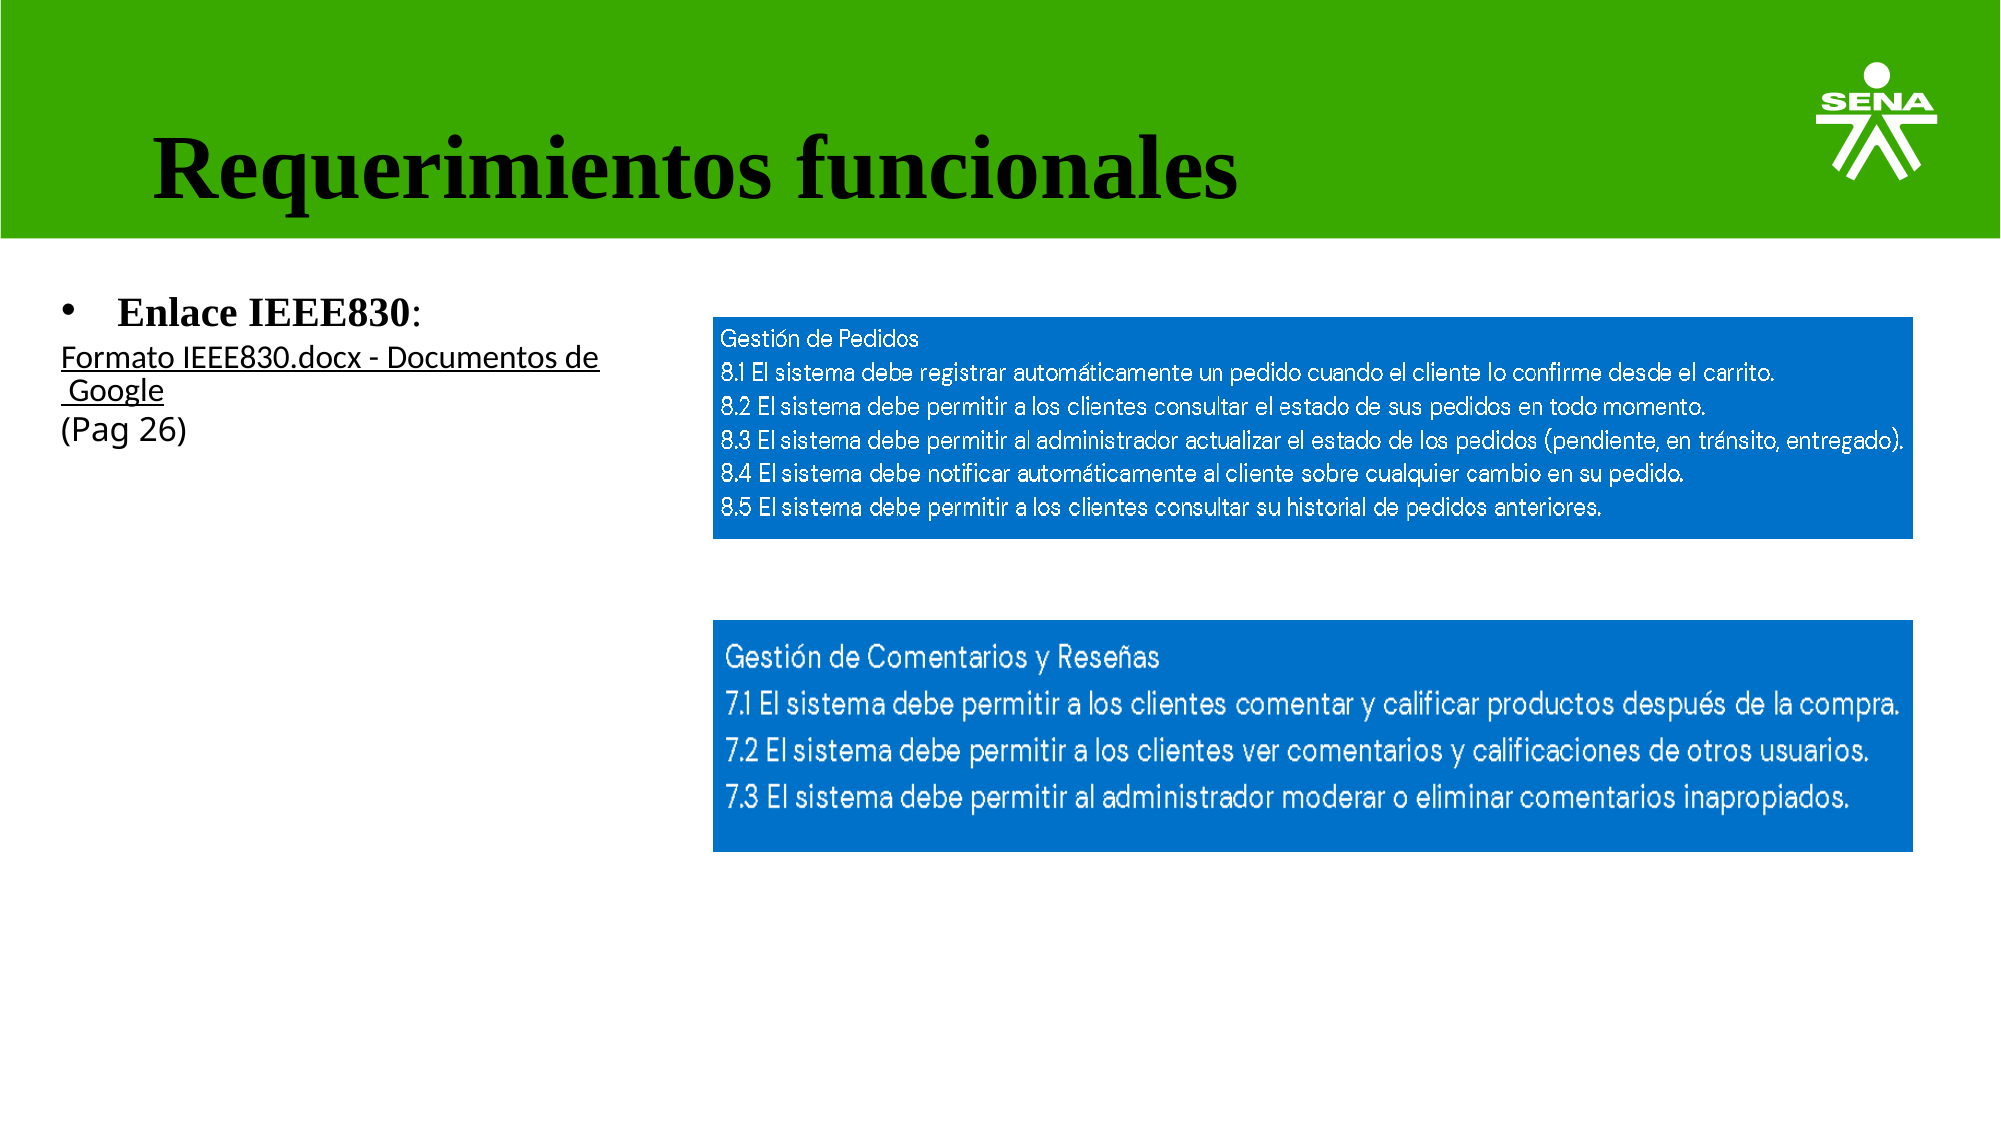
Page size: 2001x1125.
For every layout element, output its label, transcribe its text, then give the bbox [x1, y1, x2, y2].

text_box Enlace IEEE830: Formato IEEE830.docx - Documentos de Google(Pag 26) [46, 277, 622, 422]
title Requerimientos funcionales [137, 59, 1863, 278]
picture [0, 0, 2001, 1125]
